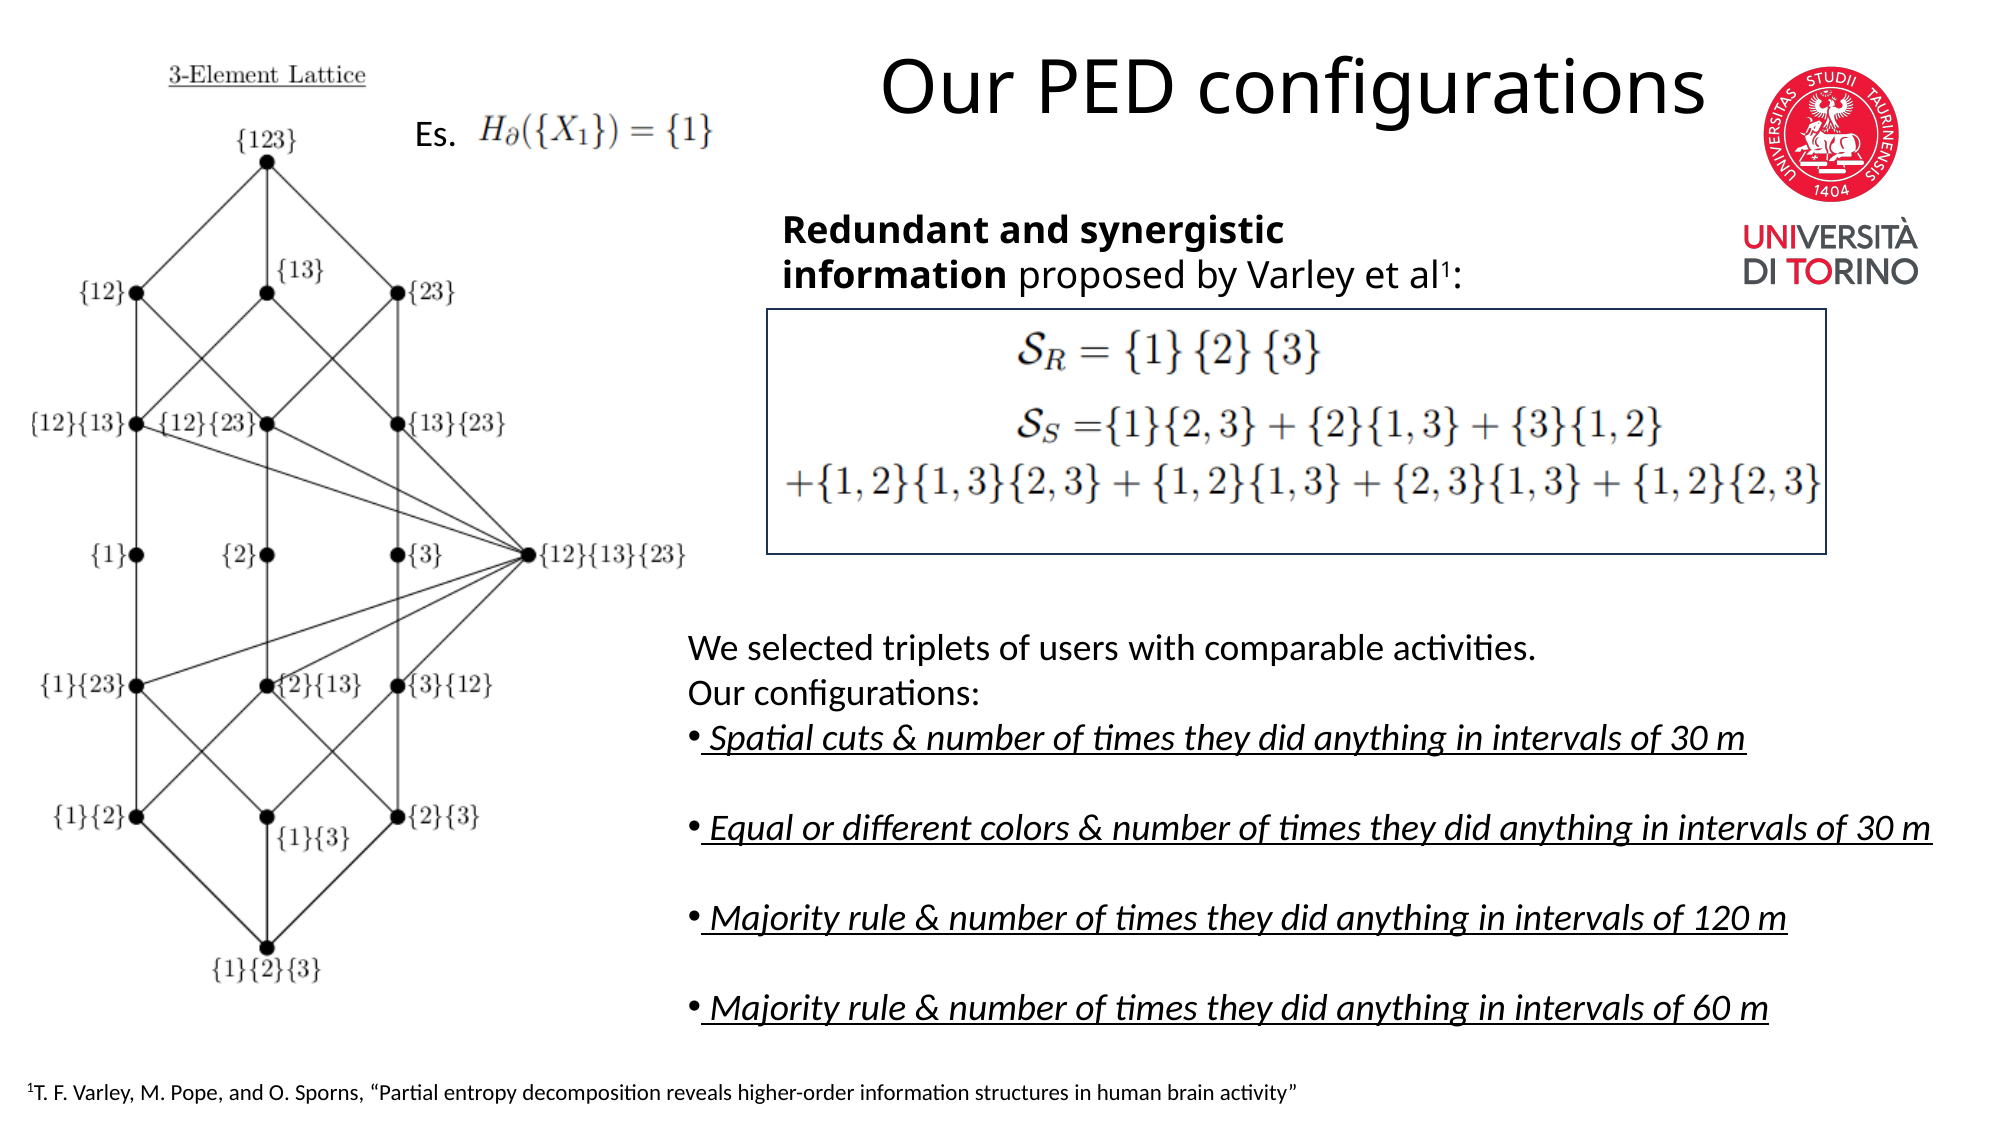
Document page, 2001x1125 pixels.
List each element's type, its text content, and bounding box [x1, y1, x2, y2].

picture [472, 96, 713, 167]
text_box [1337, 308, 1827, 398]
text_box [766, 308, 1007, 398]
text_box 1T. F. Varley, M. Pope, and O. Sporns, “Partial entropy decomposition reveals higher-order information structures in human brain activity” [11, 1067, 2000, 1113]
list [32, 25, 708, 1033]
text_box [766, 521, 1827, 555]
title Our PED configurations [864, 0, 2000, 199]
text_box Redundant and synergistic information proposed by Varley et al1: [766, 198, 1533, 304]
picture [1663, 199, 2000, 352]
text_box We selected triplets of users with comparable activities. Our configurations: Spatial cuts & number of times they did anything in intervals of 30 m Equal or different colors & number of times they did anything in intervals of 30 m Majority rule & number of times they did anything in intervals of 120 m Majority rule & number of times they did anything in intervals of 60 m [672, 615, 1972, 1036]
picture [761, 308, 1852, 521]
